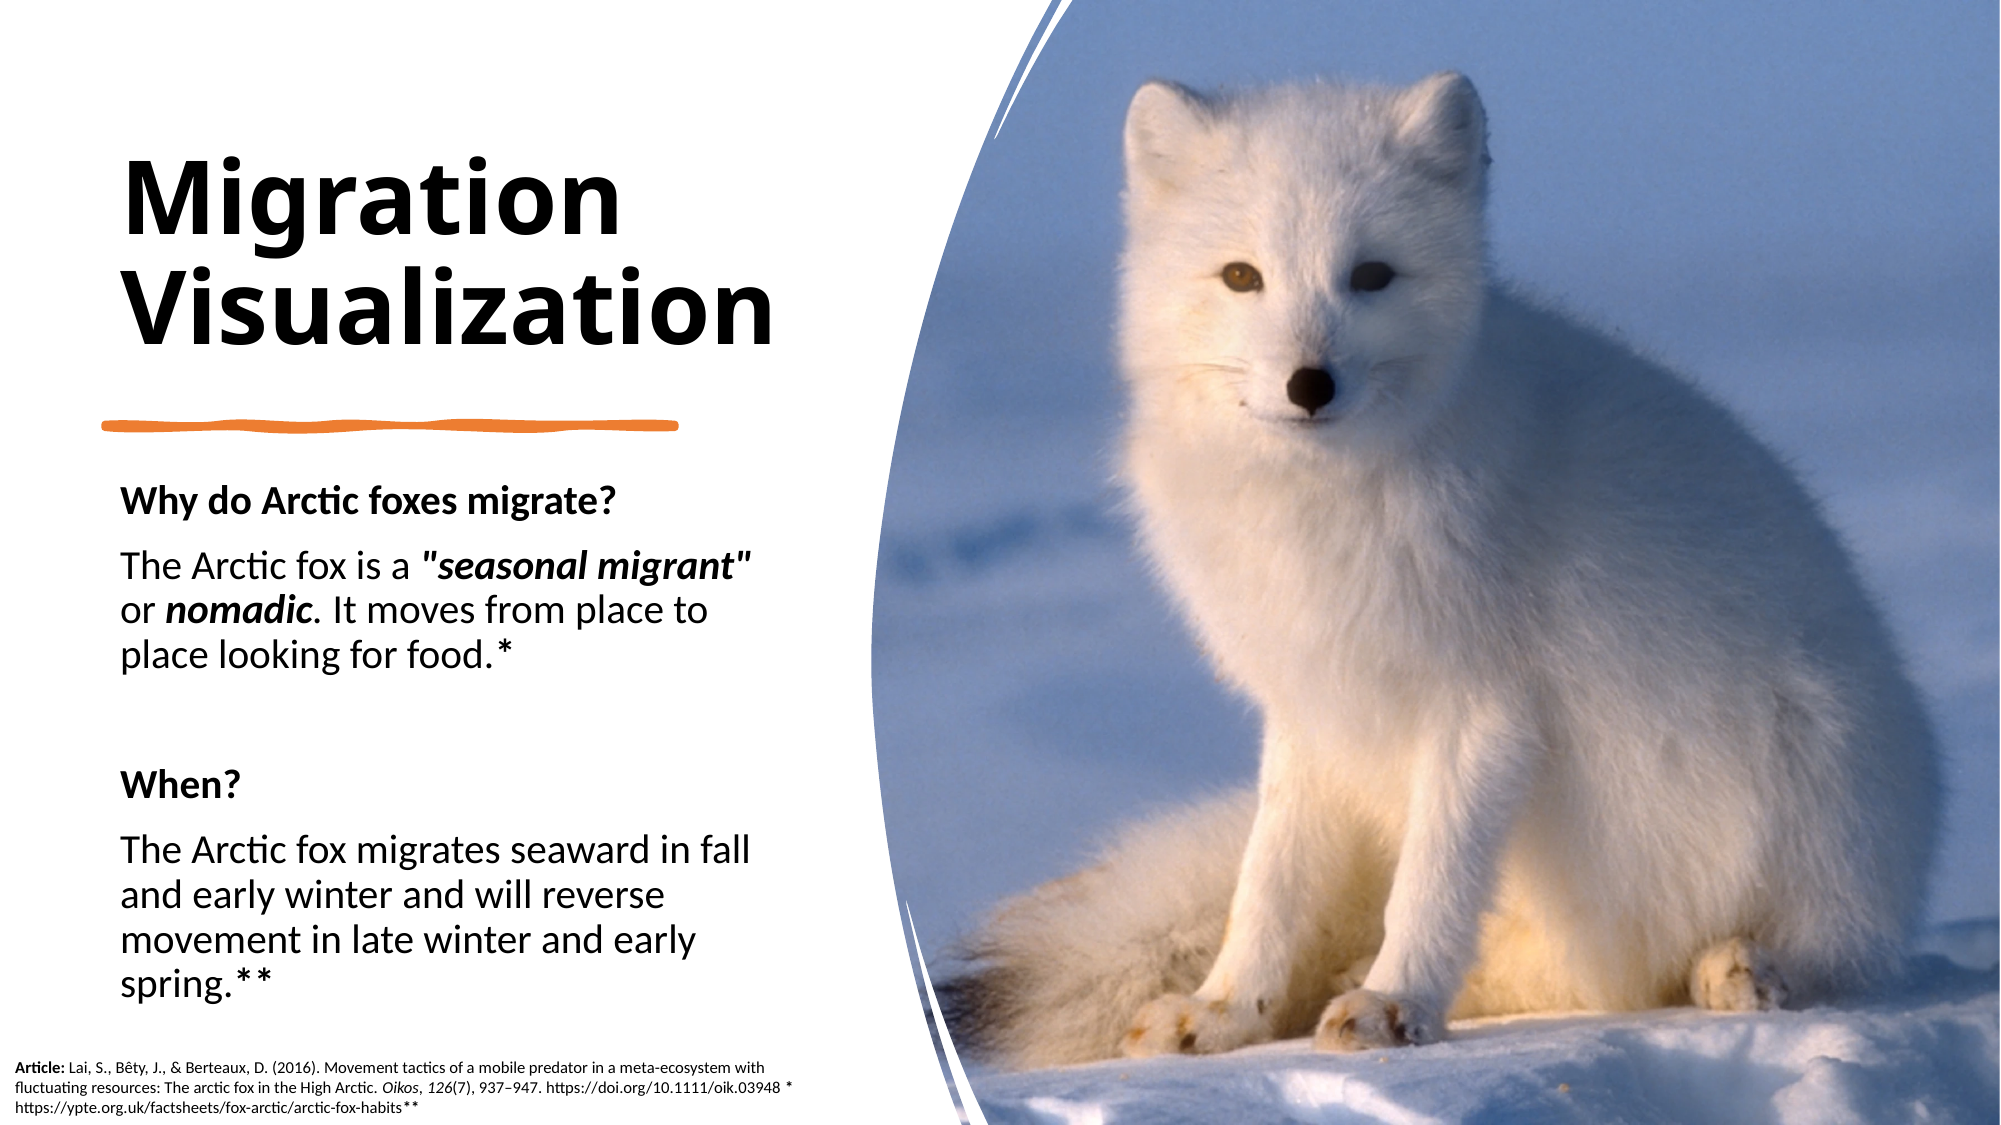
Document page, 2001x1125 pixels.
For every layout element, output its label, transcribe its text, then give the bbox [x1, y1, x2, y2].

picture [871, 0, 2000, 1125]
text_box [0, 0, 871, 1125]
title Migration Visualization [105, 53, 822, 375]
text_box Article: Lai, S., Bêty, J., & Berteaux, D. (2016). Movement tactics of a mobile predator in a meta-ecosystem with fluctuating resources: The arctic fox in the High Arctic. Oikos, 126(7), 937–947. https://doi.org/10.1111/oik.03948 * https://ypte.org.uk/factsheets/fox-arctic/arctic-fox-habits** [0, 1049, 821, 1125]
list Why do Arctic foxes migrate? The Arctic fox is a "seasonal migrant" or nomadic. It moves from place to place looking for food.* When? The Arctic fox migrates seaward in fall and early winter and will reverse movement in late winter and early spring.** [105, 471, 802, 1016]
text_box [103, 421, 676, 431]
